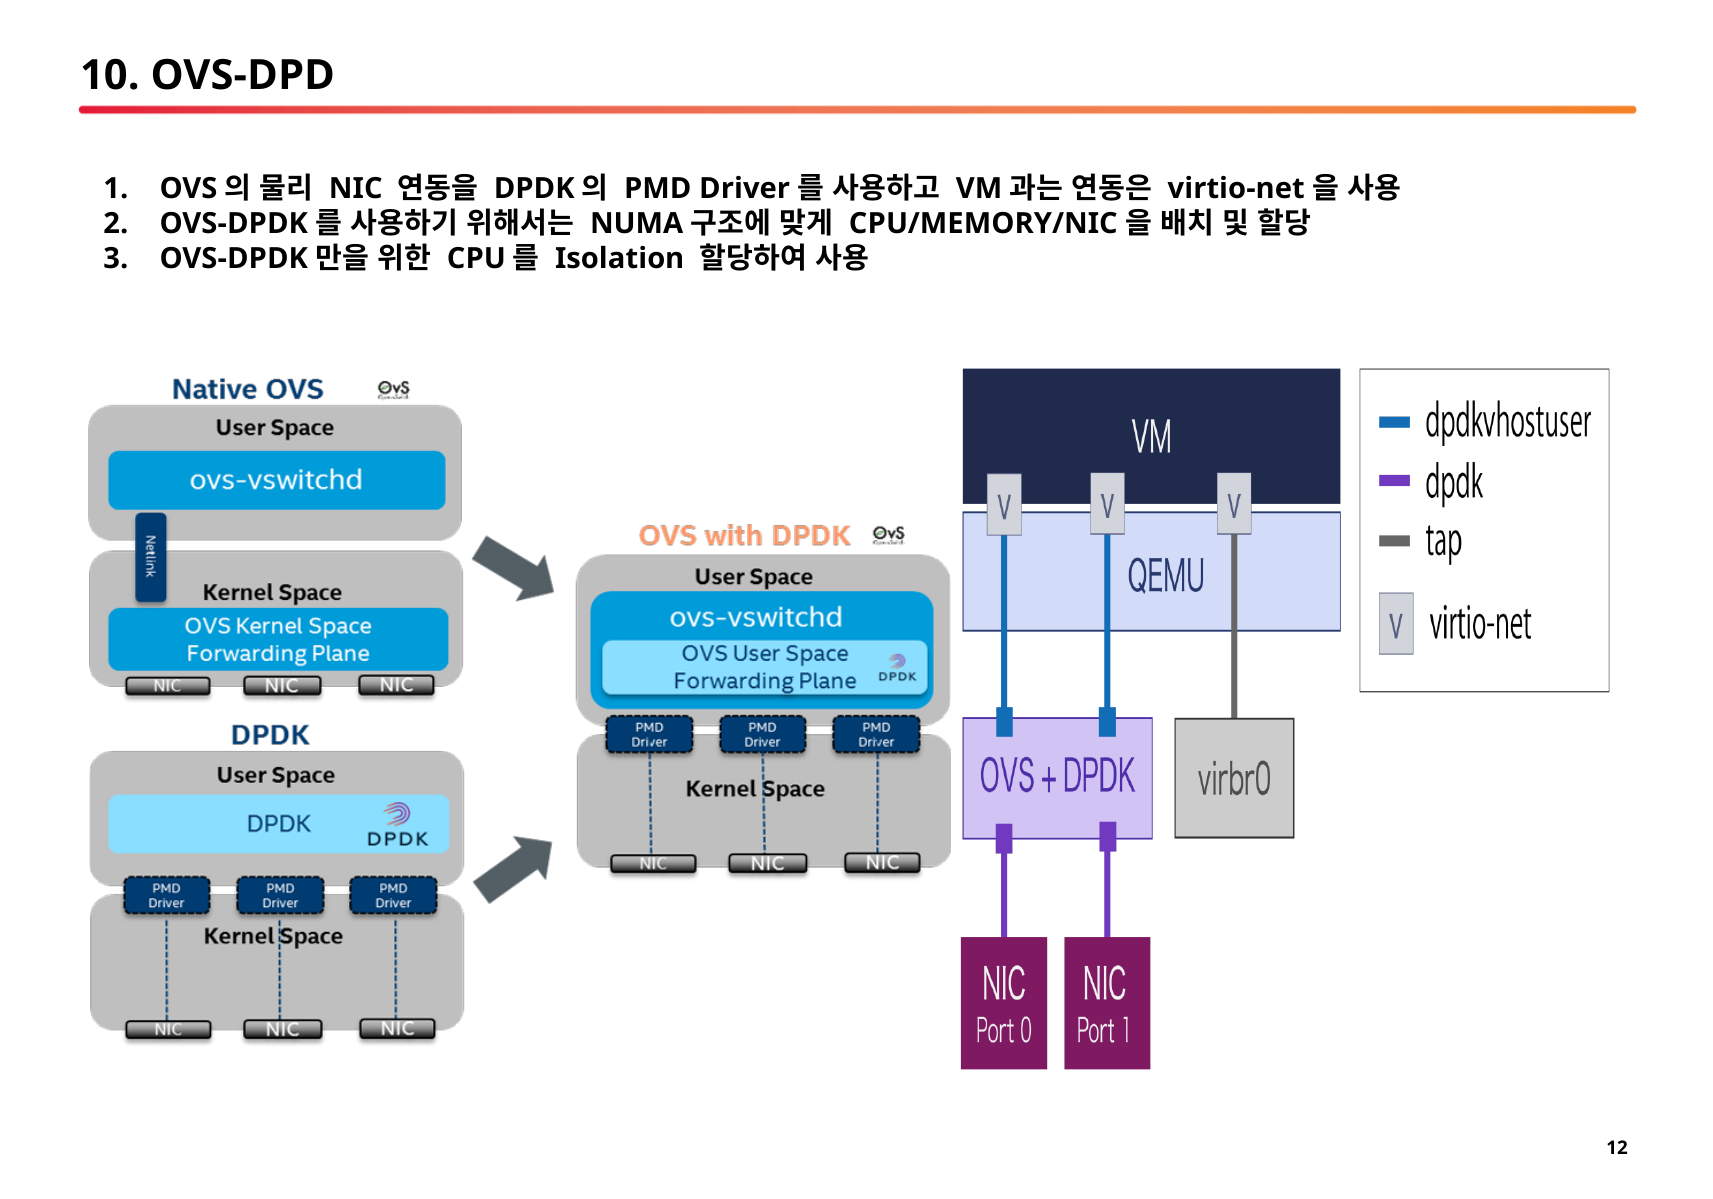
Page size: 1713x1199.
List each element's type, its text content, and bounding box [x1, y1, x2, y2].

title 10. OVS-DPD [64, 39, 934, 100]
text_box OVS의 물리 NIC 연동을 DPDK의 PMD Driver를 사용하고 VM과는 연동은 virtio-net을 사용 OVS-DPDK를 사용하기 위해서는 NUMA구조에 맞게 CPU/MEMORY/NIC을 배치 및 할당 OVS-DPDK만을 위한 CPU를 Isolation 할당하여 사용 [88, 162, 1696, 317]
picture [0, 0, 1713, 1199]
